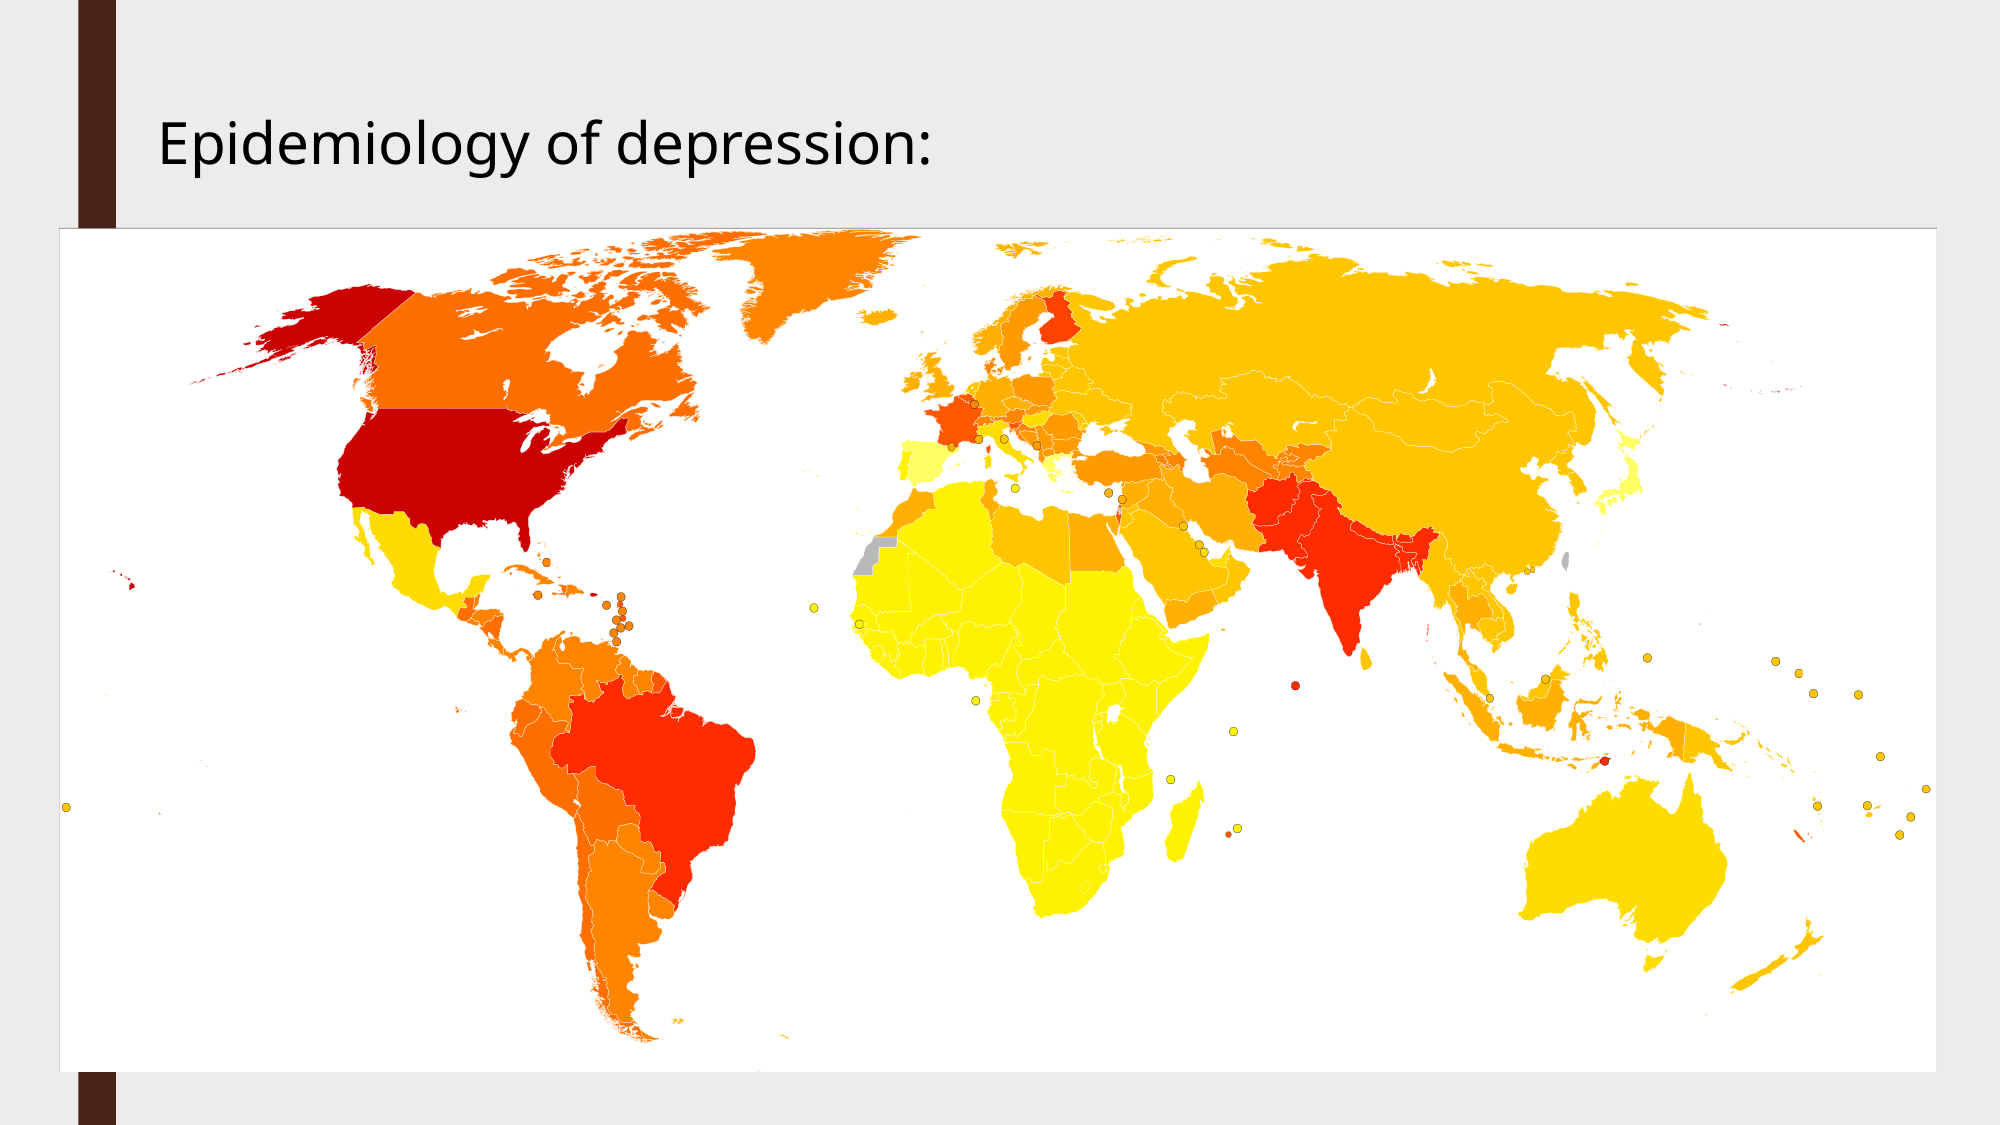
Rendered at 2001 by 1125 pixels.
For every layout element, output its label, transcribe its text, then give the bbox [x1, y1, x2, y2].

picture [59, 227, 1937, 1072]
text_box Epidemiology of depression: [142, 98, 998, 185]
